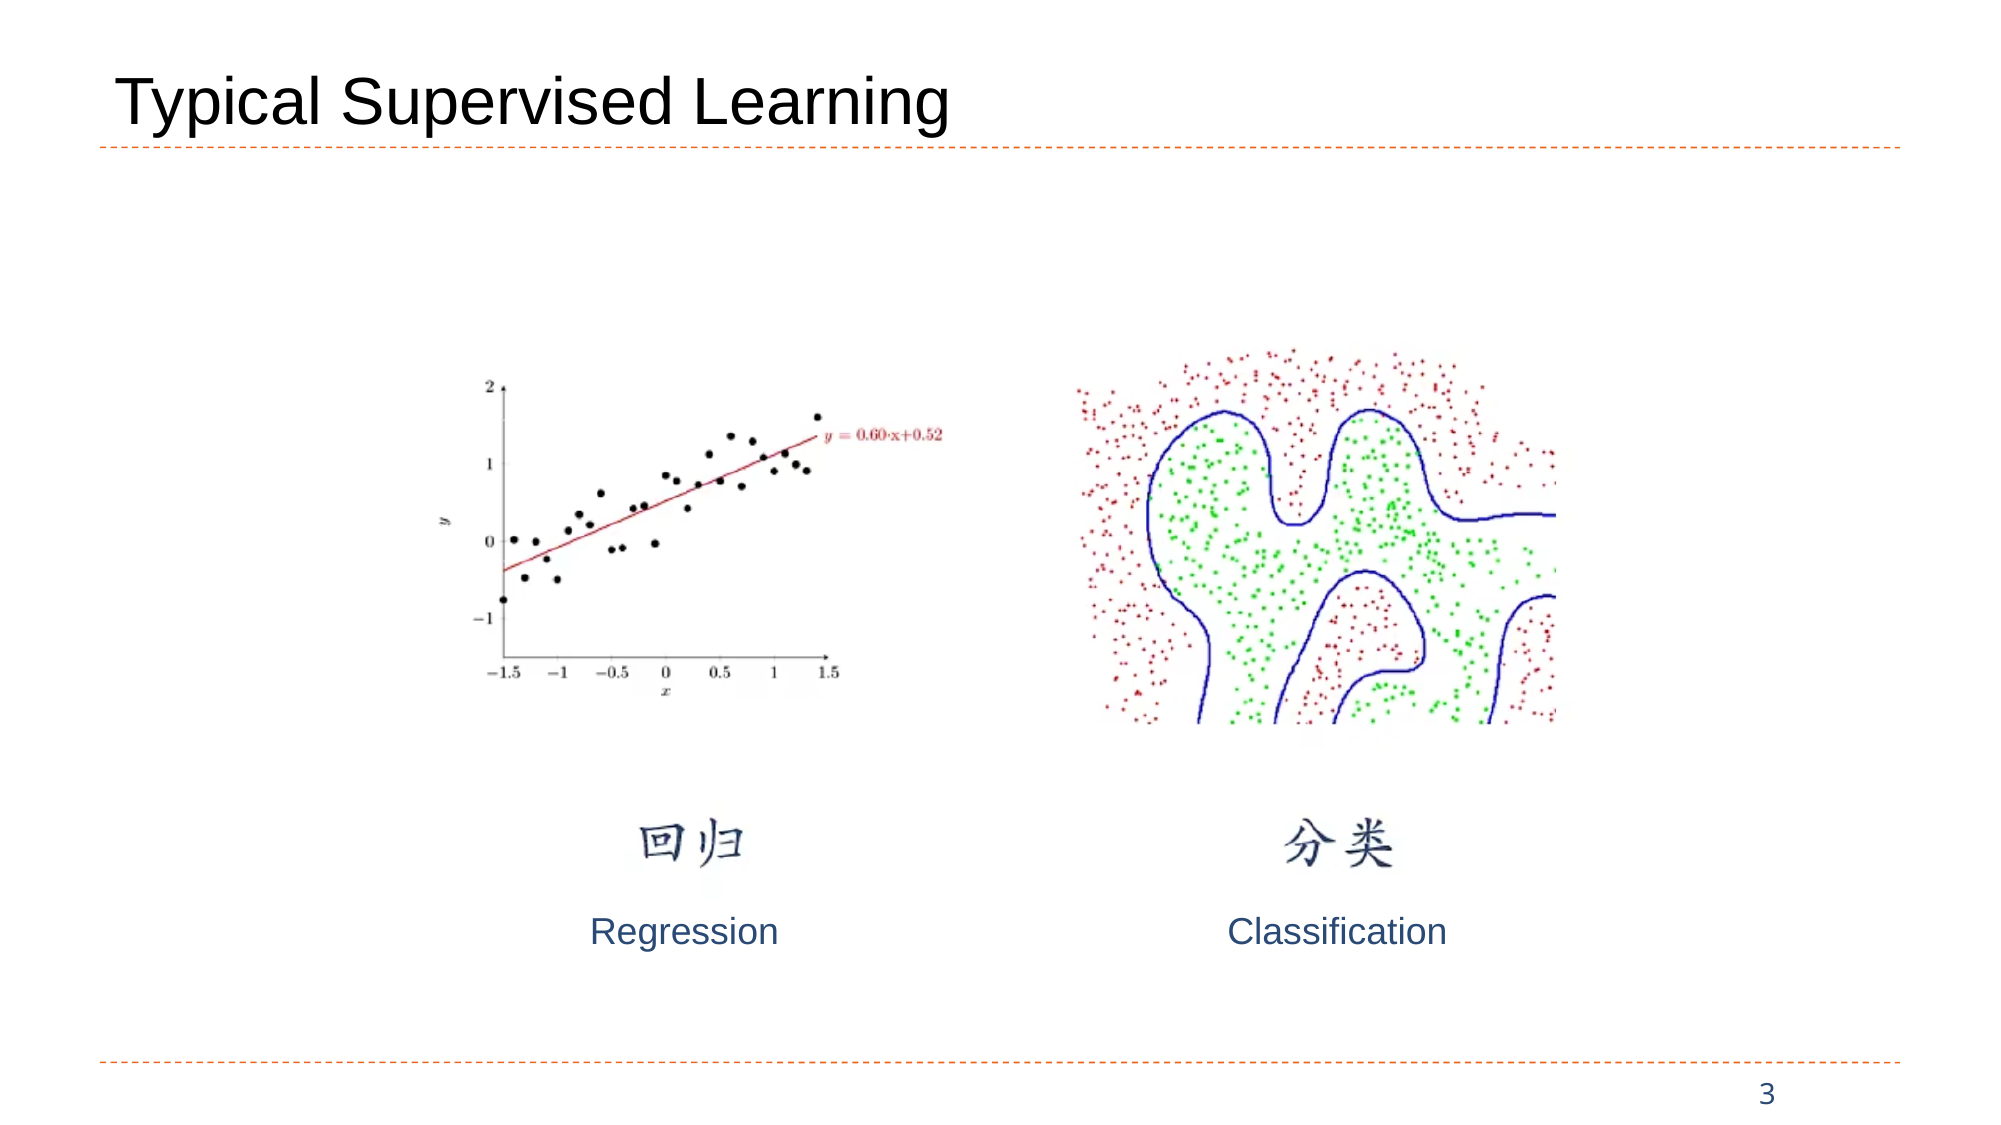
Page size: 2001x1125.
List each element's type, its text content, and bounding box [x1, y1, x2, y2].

title Typical Supervised Learning [99, 24, 1900, 146]
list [99, 164, 1901, 1048]
